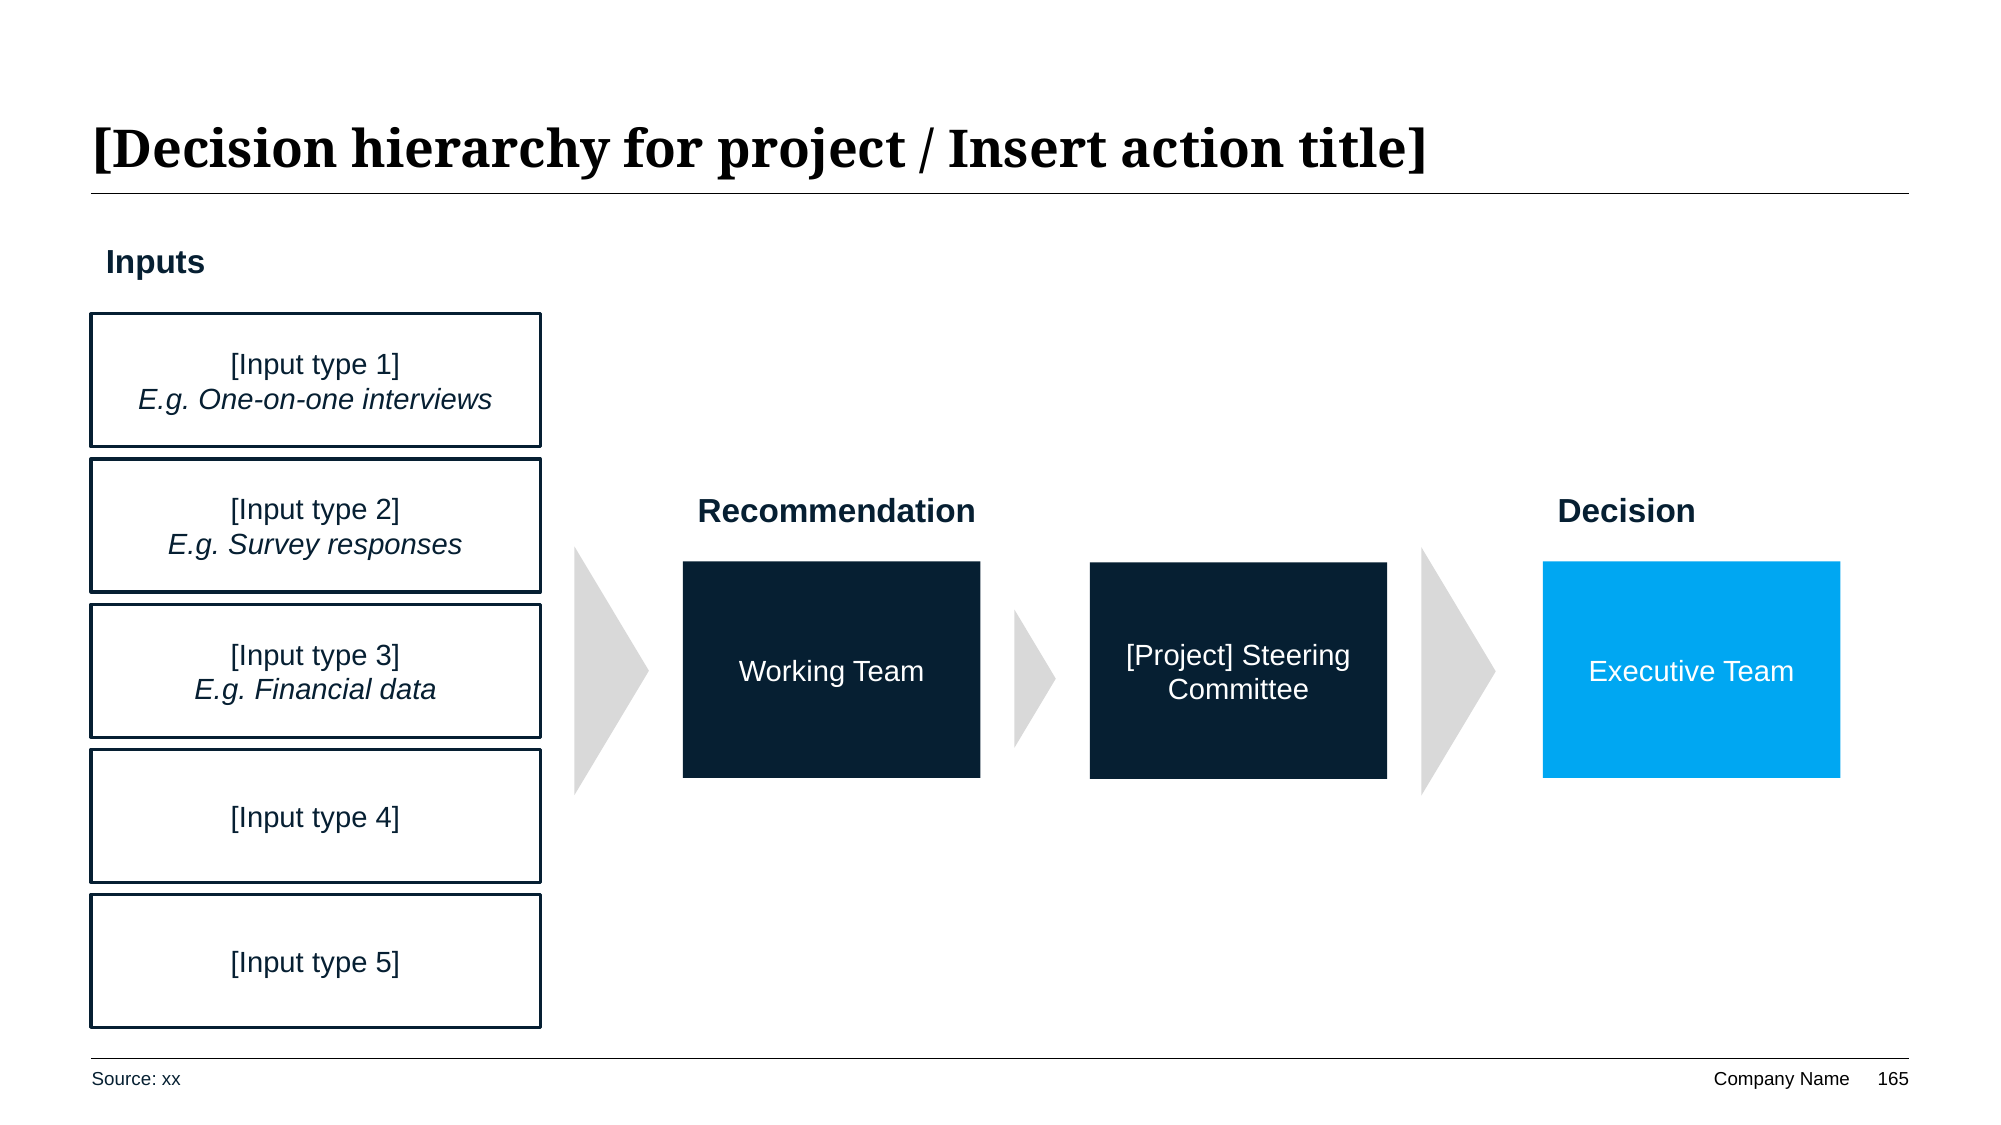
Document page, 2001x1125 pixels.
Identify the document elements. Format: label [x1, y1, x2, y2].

text_box [90, 748, 541, 883]
text_box [76, 1048, 1274, 1109]
text_box [90, 894, 541, 1028]
text_box [91, 233, 579, 288]
text_box [1013, 608, 1057, 749]
text_box [1089, 562, 1388, 780]
text_box [90, 603, 541, 738]
text_box [1542, 560, 1841, 779]
text_box [682, 481, 1171, 537]
text_box [1542, 481, 1789, 537]
text_box [682, 560, 981, 779]
text_box [90, 313, 541, 448]
text_box [573, 545, 650, 796]
text_box [1420, 546, 1497, 797]
text_box [90, 458, 541, 593]
title [91, 58, 1909, 179]
